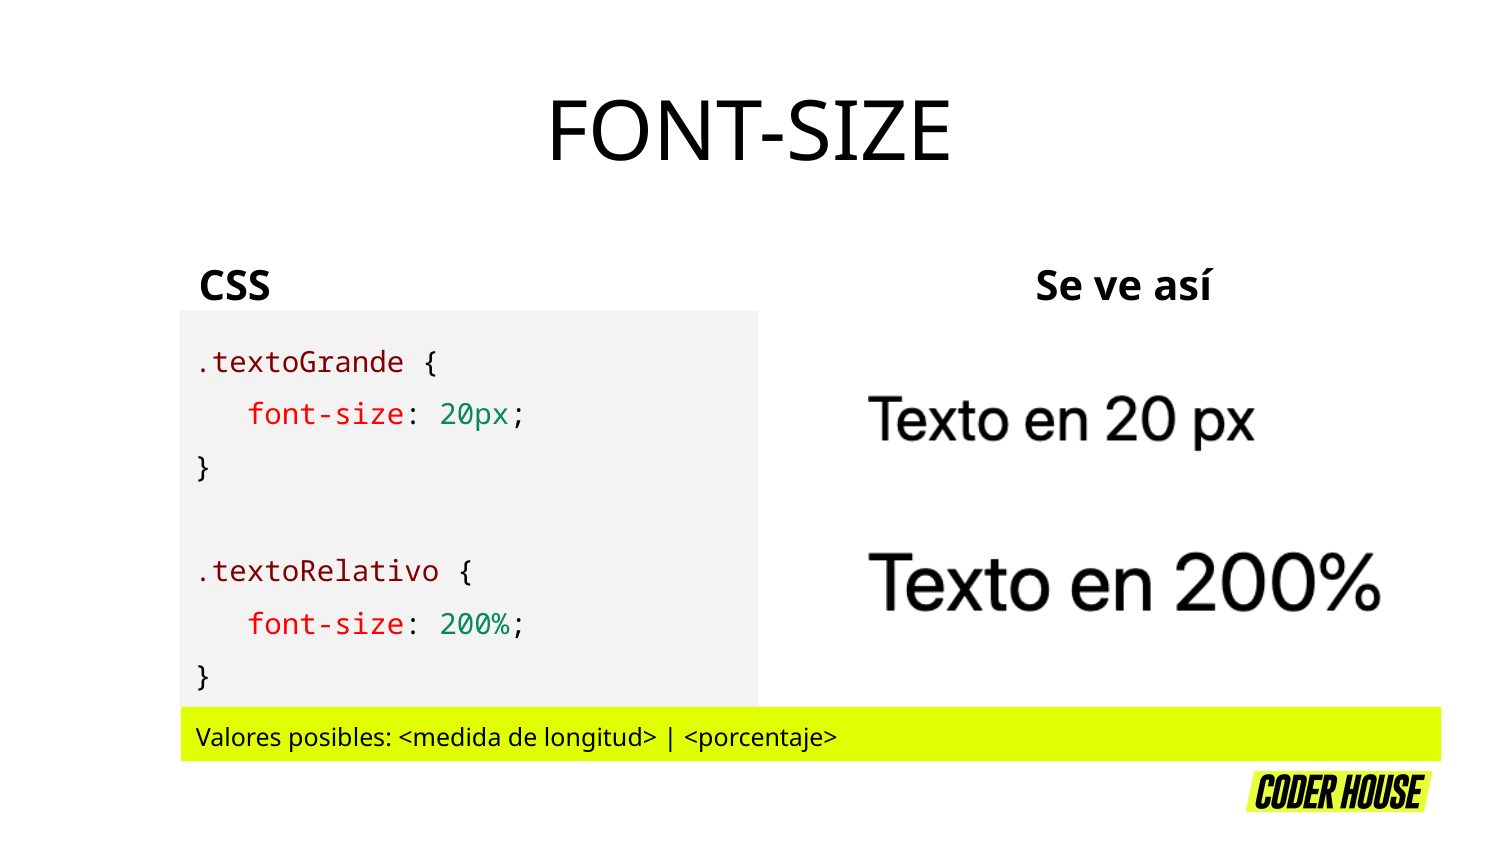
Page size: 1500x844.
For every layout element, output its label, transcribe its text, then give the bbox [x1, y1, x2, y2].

picture [849, 371, 1414, 653]
text_box FONT-SIZE [238, 47, 1262, 244]
text_box Se ve así [1020, 243, 1244, 317]
text_box .textoGrande { font-size: 20px; } .textoRelativo { font-size: 200%; } [179, 310, 759, 707]
text_box CSS [183, 243, 369, 317]
picture [1241, 764, 1437, 819]
text_box Valores posibles: <medida de longitud> | <porcentaje> [180, 706, 1442, 762]
